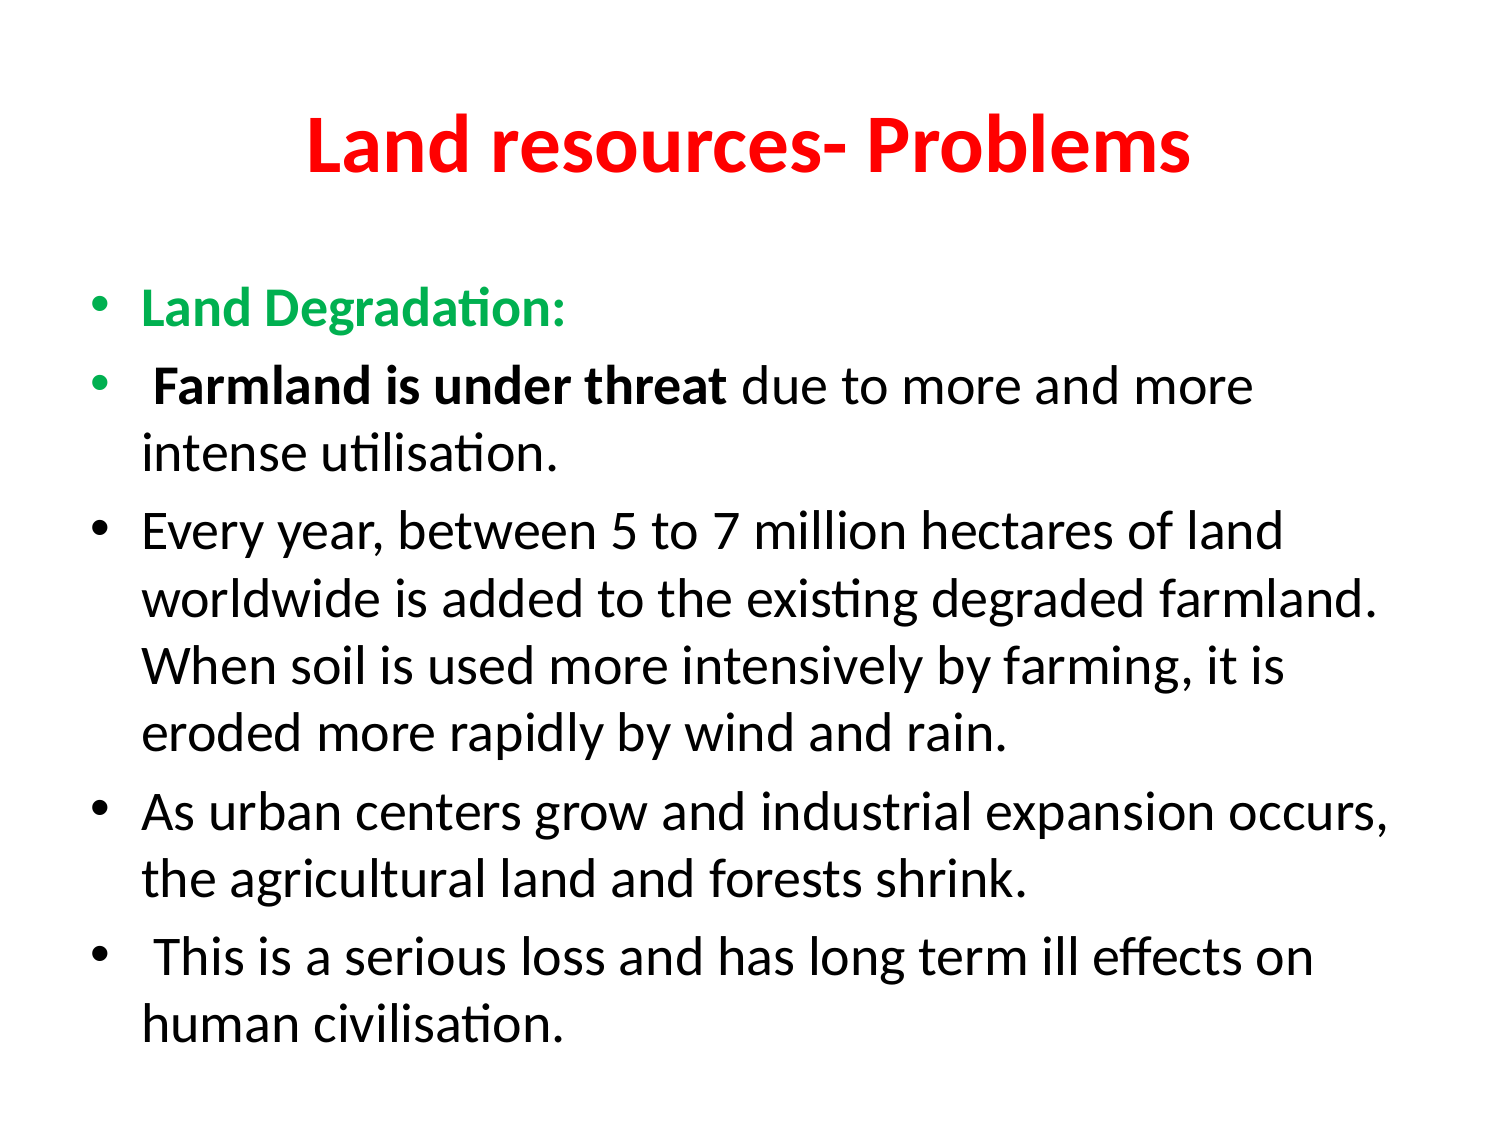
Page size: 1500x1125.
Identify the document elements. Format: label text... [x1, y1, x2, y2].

title Land resources- Problems [75, 45, 1425, 233]
list Land Degradation: Farmland is under threat due to more and more intense utilisation. Every year, between 5 to 7 million hectares of land worldwide is added to the existing degraded farmland. When soil is used more intensively by farming, it is eroded more rapidly by wind and rain. As urban centers grow and industrial expansion occurs, the agricultural land and forests shrink. This is a serious loss and has long term ill effects on human civilisation. [75, 262, 1425, 1063]
